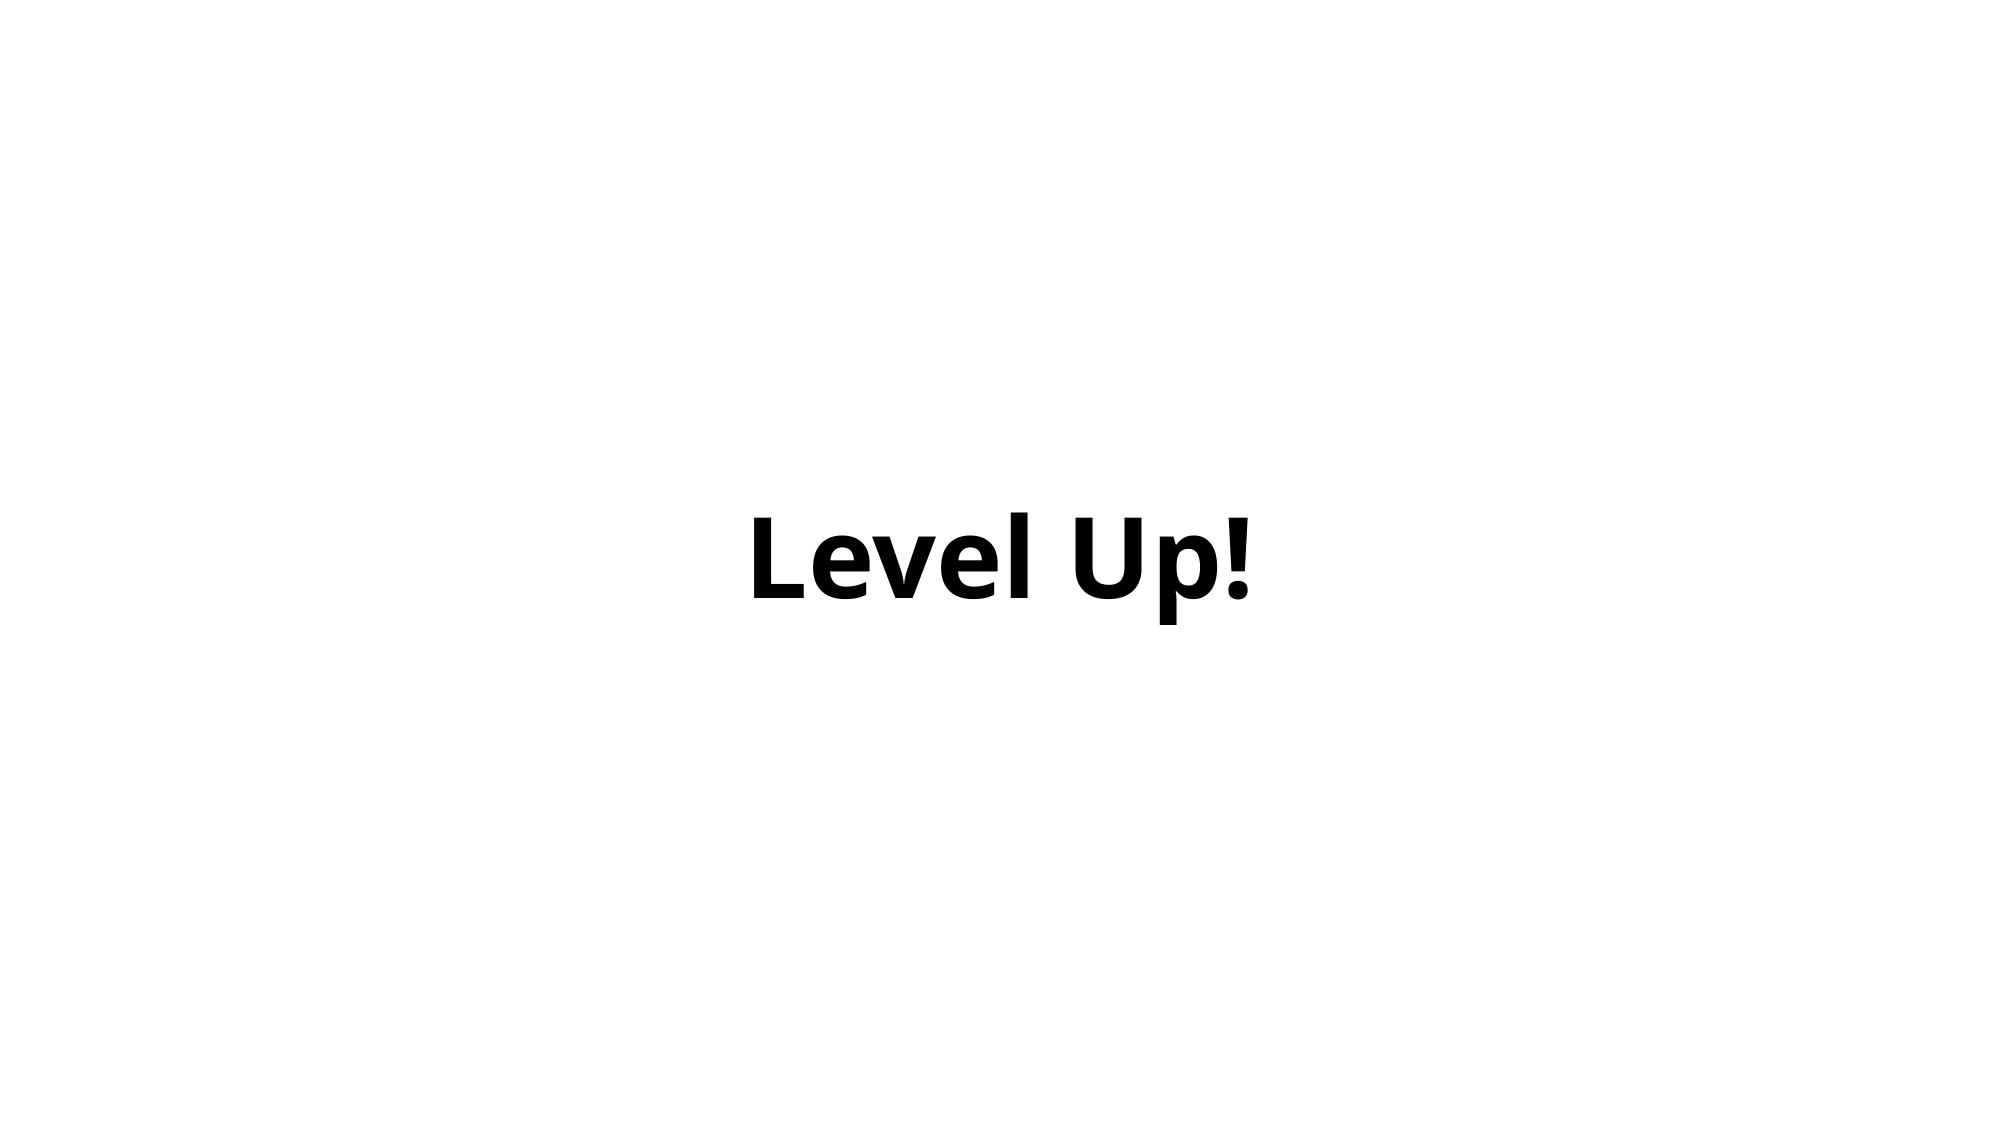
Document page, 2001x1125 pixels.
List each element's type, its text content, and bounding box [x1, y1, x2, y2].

title Level Up! [667, 453, 1333, 672]
